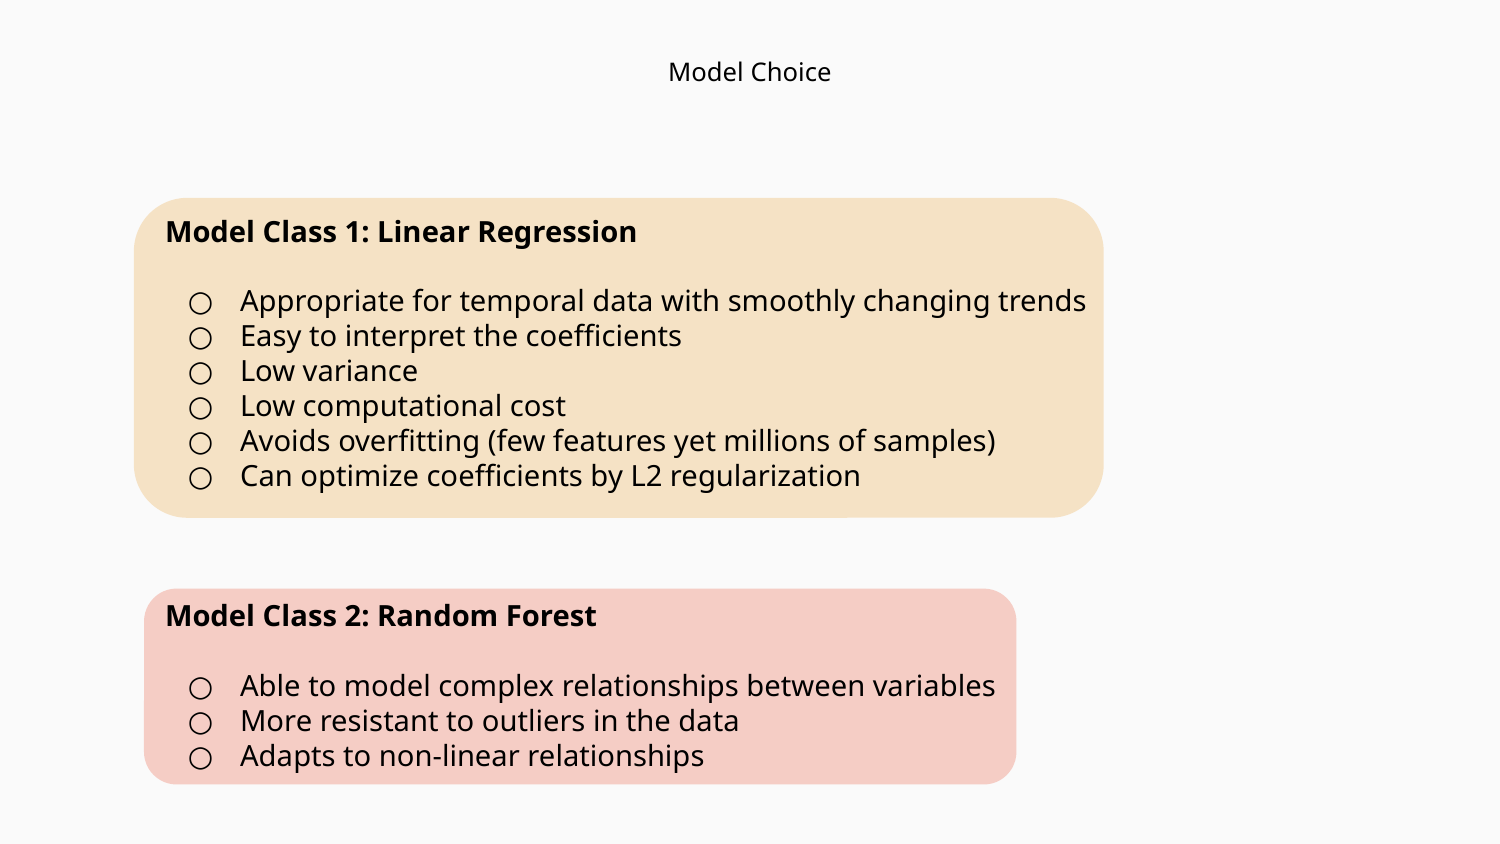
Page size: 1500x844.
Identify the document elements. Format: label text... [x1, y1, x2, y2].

text_box Model Class 1: Linear Regression Appropriate for temporal data with smoothly changing trends Easy to interpret the coefficients Low variance Low computational cost Avoids overfitting (few features yet millions of samples) Can optimize coefficients by L2 regularization Model Class 2: Random Forest Able to model complex relationships between variables More resistant to outliers in the data Adapts to non-linear relationships [74, 197, 1405, 788]
title Model Choice [75, 41, 1425, 103]
